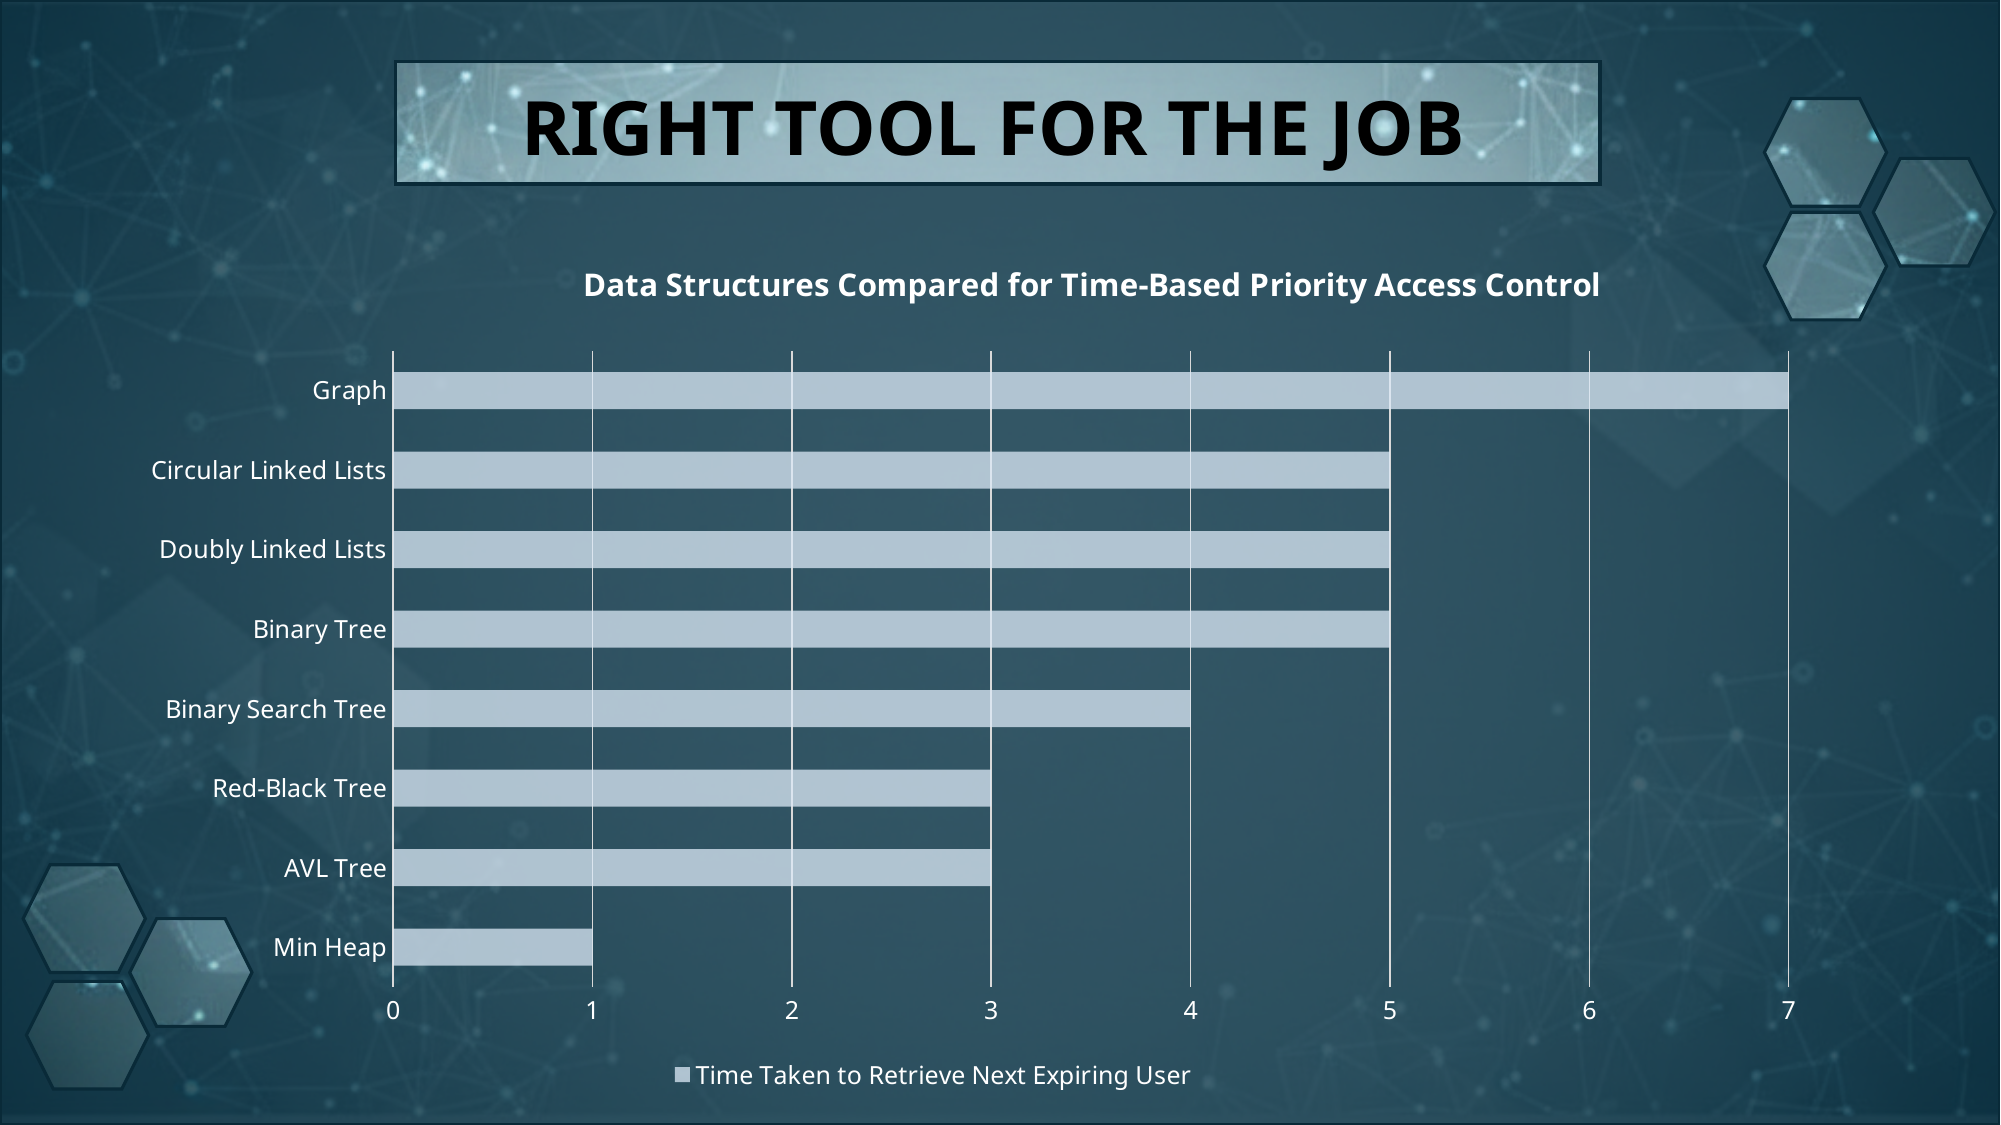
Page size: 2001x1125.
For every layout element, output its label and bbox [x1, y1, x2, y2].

picture [0, 0, 2000, 1125]
chart [41, 205, 1826, 1099]
